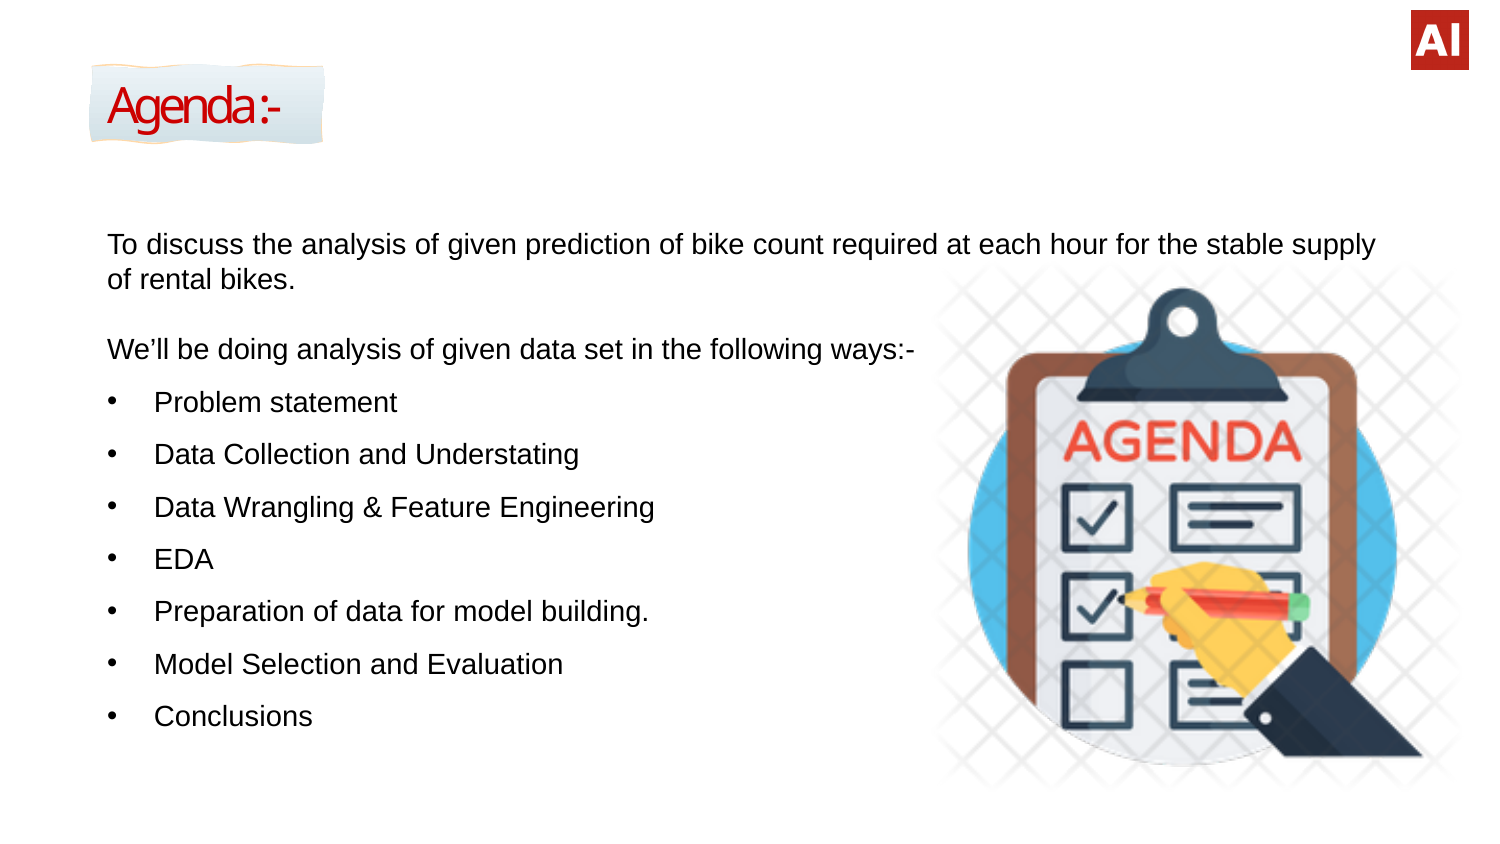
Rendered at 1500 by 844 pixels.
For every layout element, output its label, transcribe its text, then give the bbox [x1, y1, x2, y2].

text_box Agenda:- [89, 63, 326, 145]
text_box To discuss the analysis of given prediction of bike count required at each hour for the stable supply of rental bikes. We’ll be doing analysis of given data set in the following ways:- Problem statement Data Collection and Understating Data Wrangling & Feature Engineering EDA Preparation of data for model building. Model Selection and Evaluation Conclusions [92, 218, 1404, 740]
picture [1411, 10, 1469, 70]
picture [929, 260, 1464, 795]
